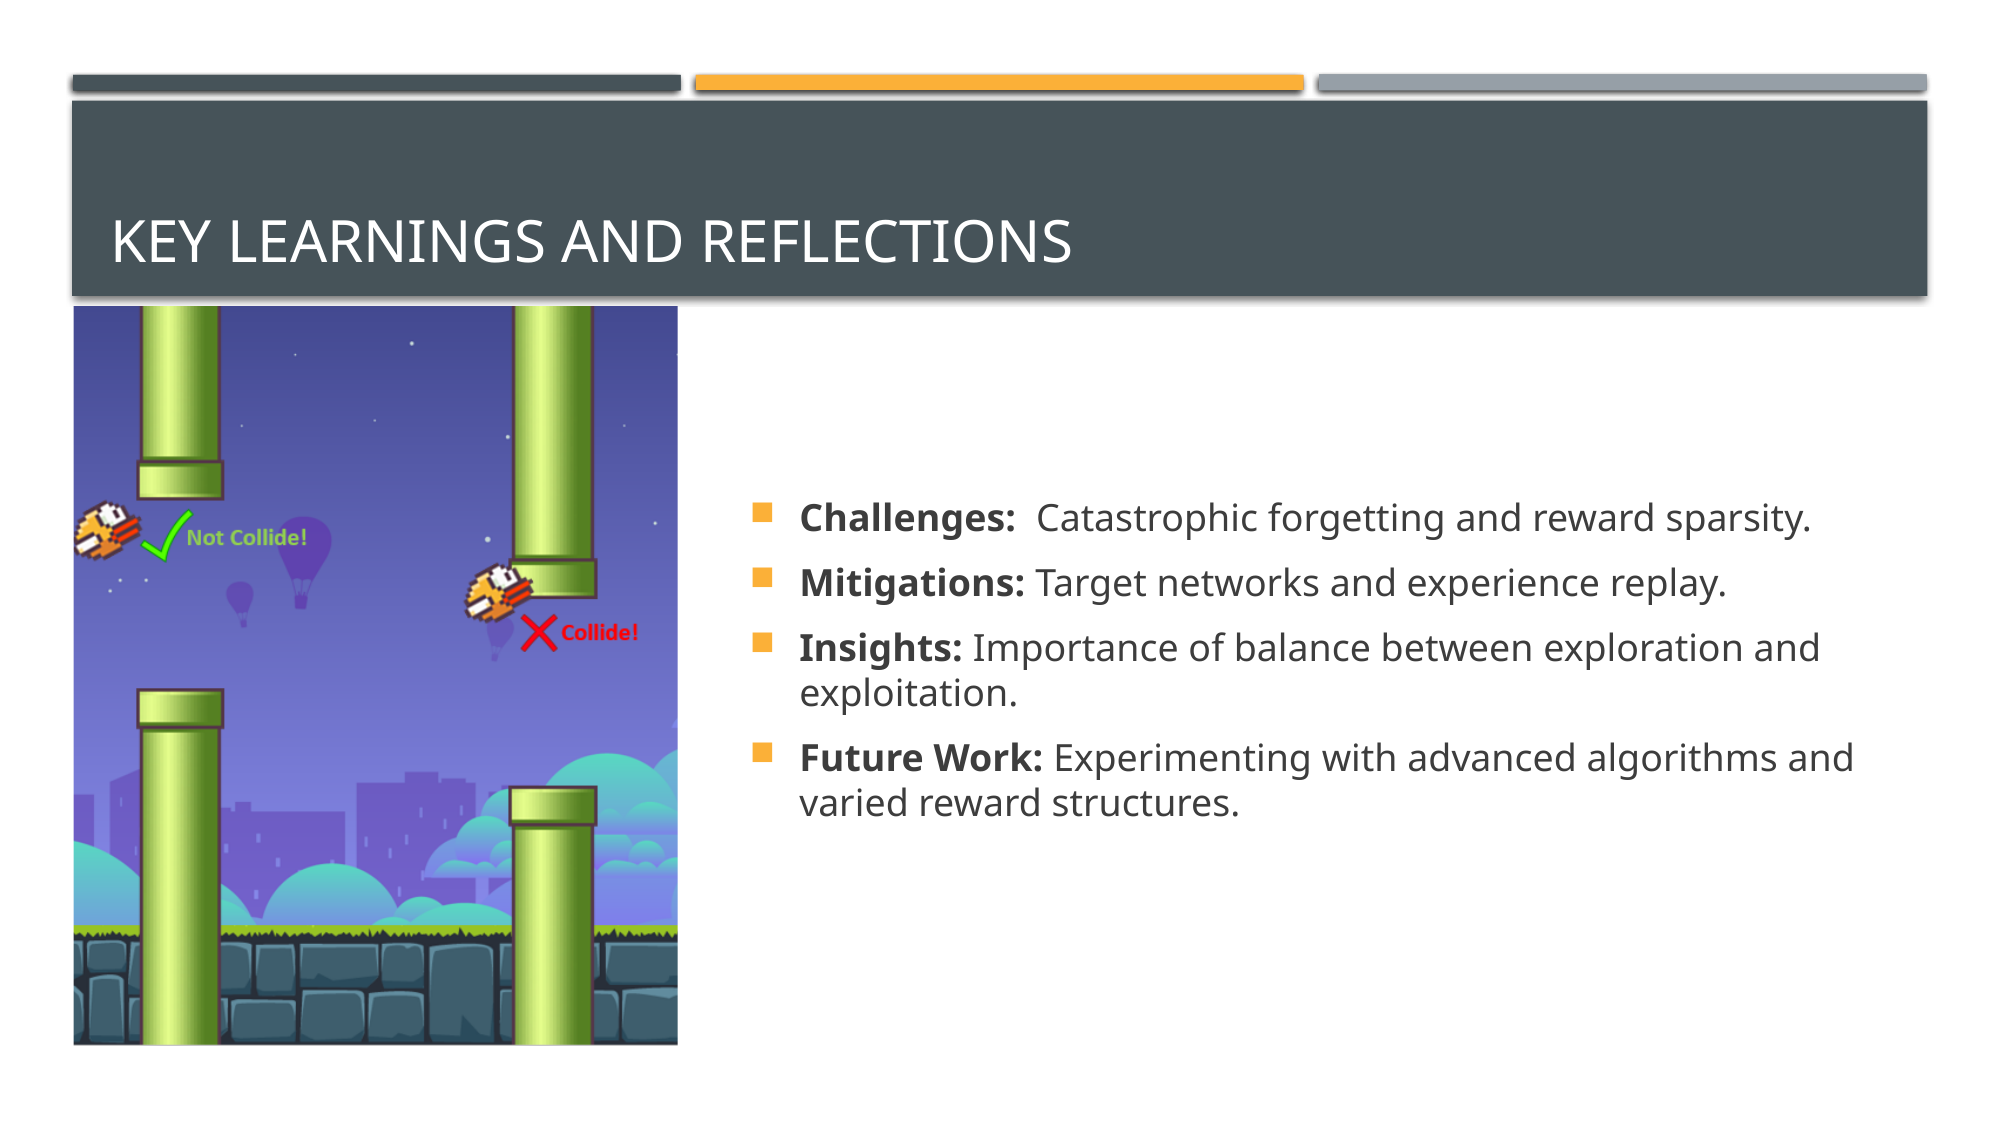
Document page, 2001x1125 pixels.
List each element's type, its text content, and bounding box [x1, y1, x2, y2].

text_box [72, 74, 682, 92]
text_box [1318, 73, 1928, 92]
list Challenges: Catastrophic forgetting and reward sparsity. Mitigations: Target networks and experience replay. Insights: Importance of balance between exploration and exploitation. Future Work: Experimenting with advanced algorithms and varied reward structures. [734, 357, 1906, 962]
picture [73, 306, 679, 1047]
title Key Learnings and Reflections [95, 115, 1905, 282]
text_box [695, 74, 1304, 91]
